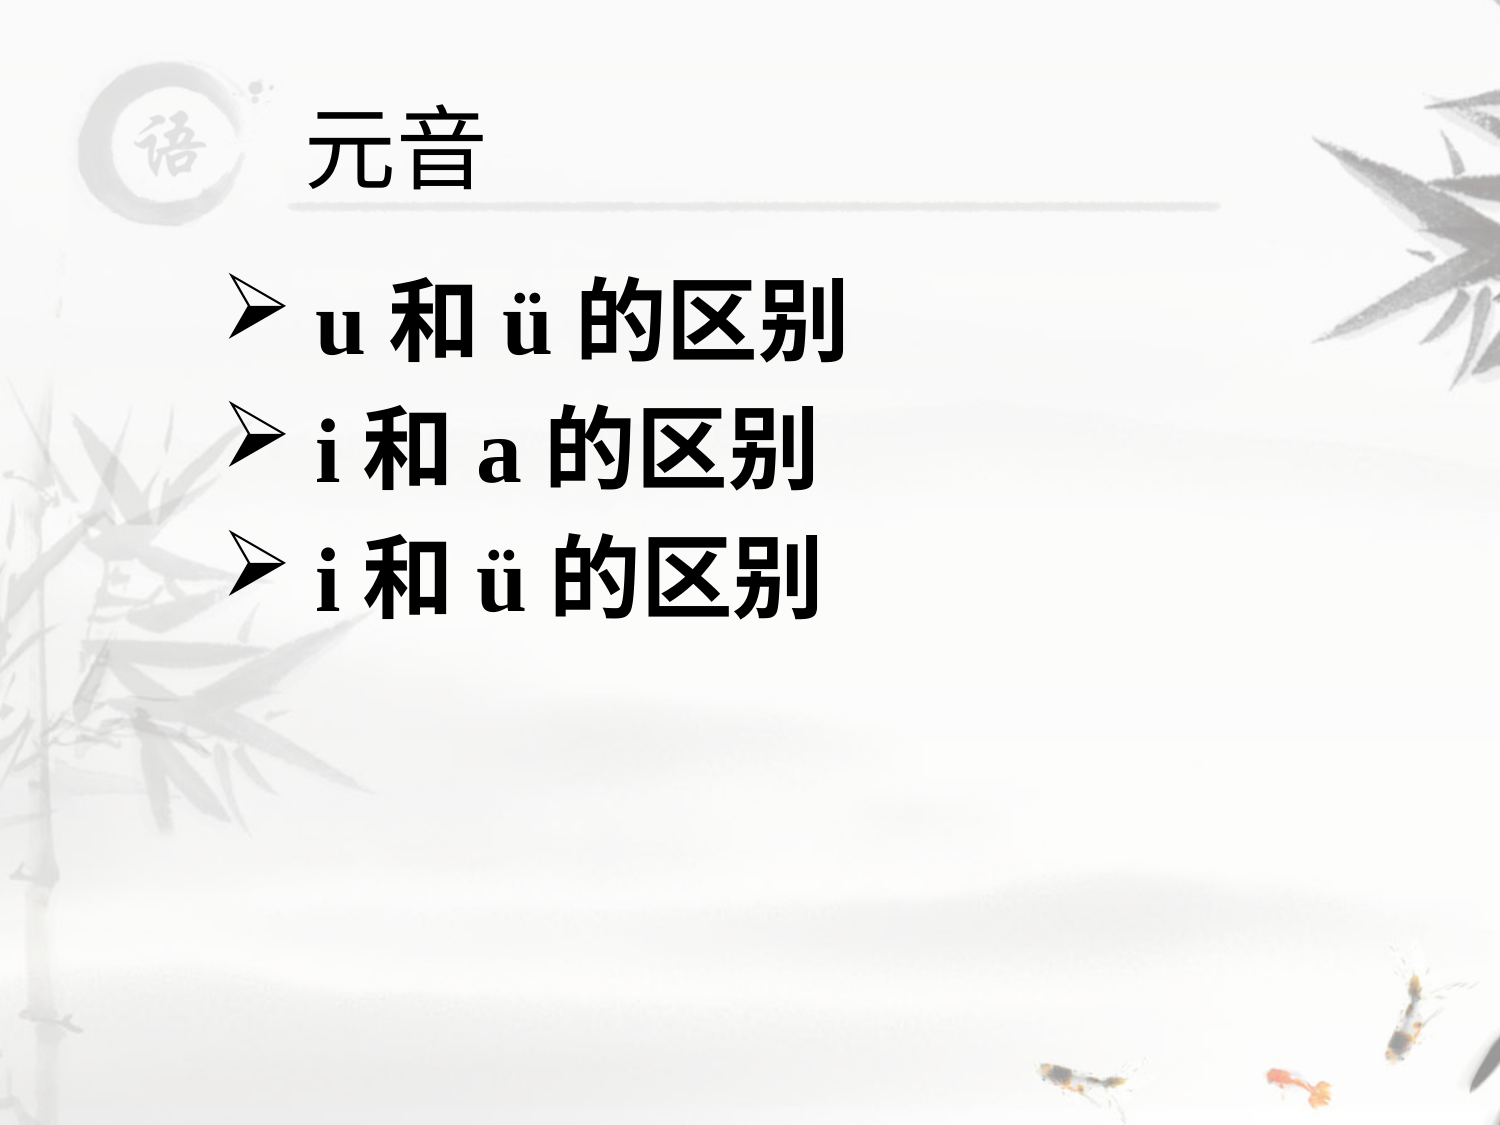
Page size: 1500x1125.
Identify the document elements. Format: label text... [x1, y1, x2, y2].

title 元音 [289, 66, 1306, 209]
list u和ü的区别 i和a的区别 i和ü的区别 [206, 255, 1376, 1024]
